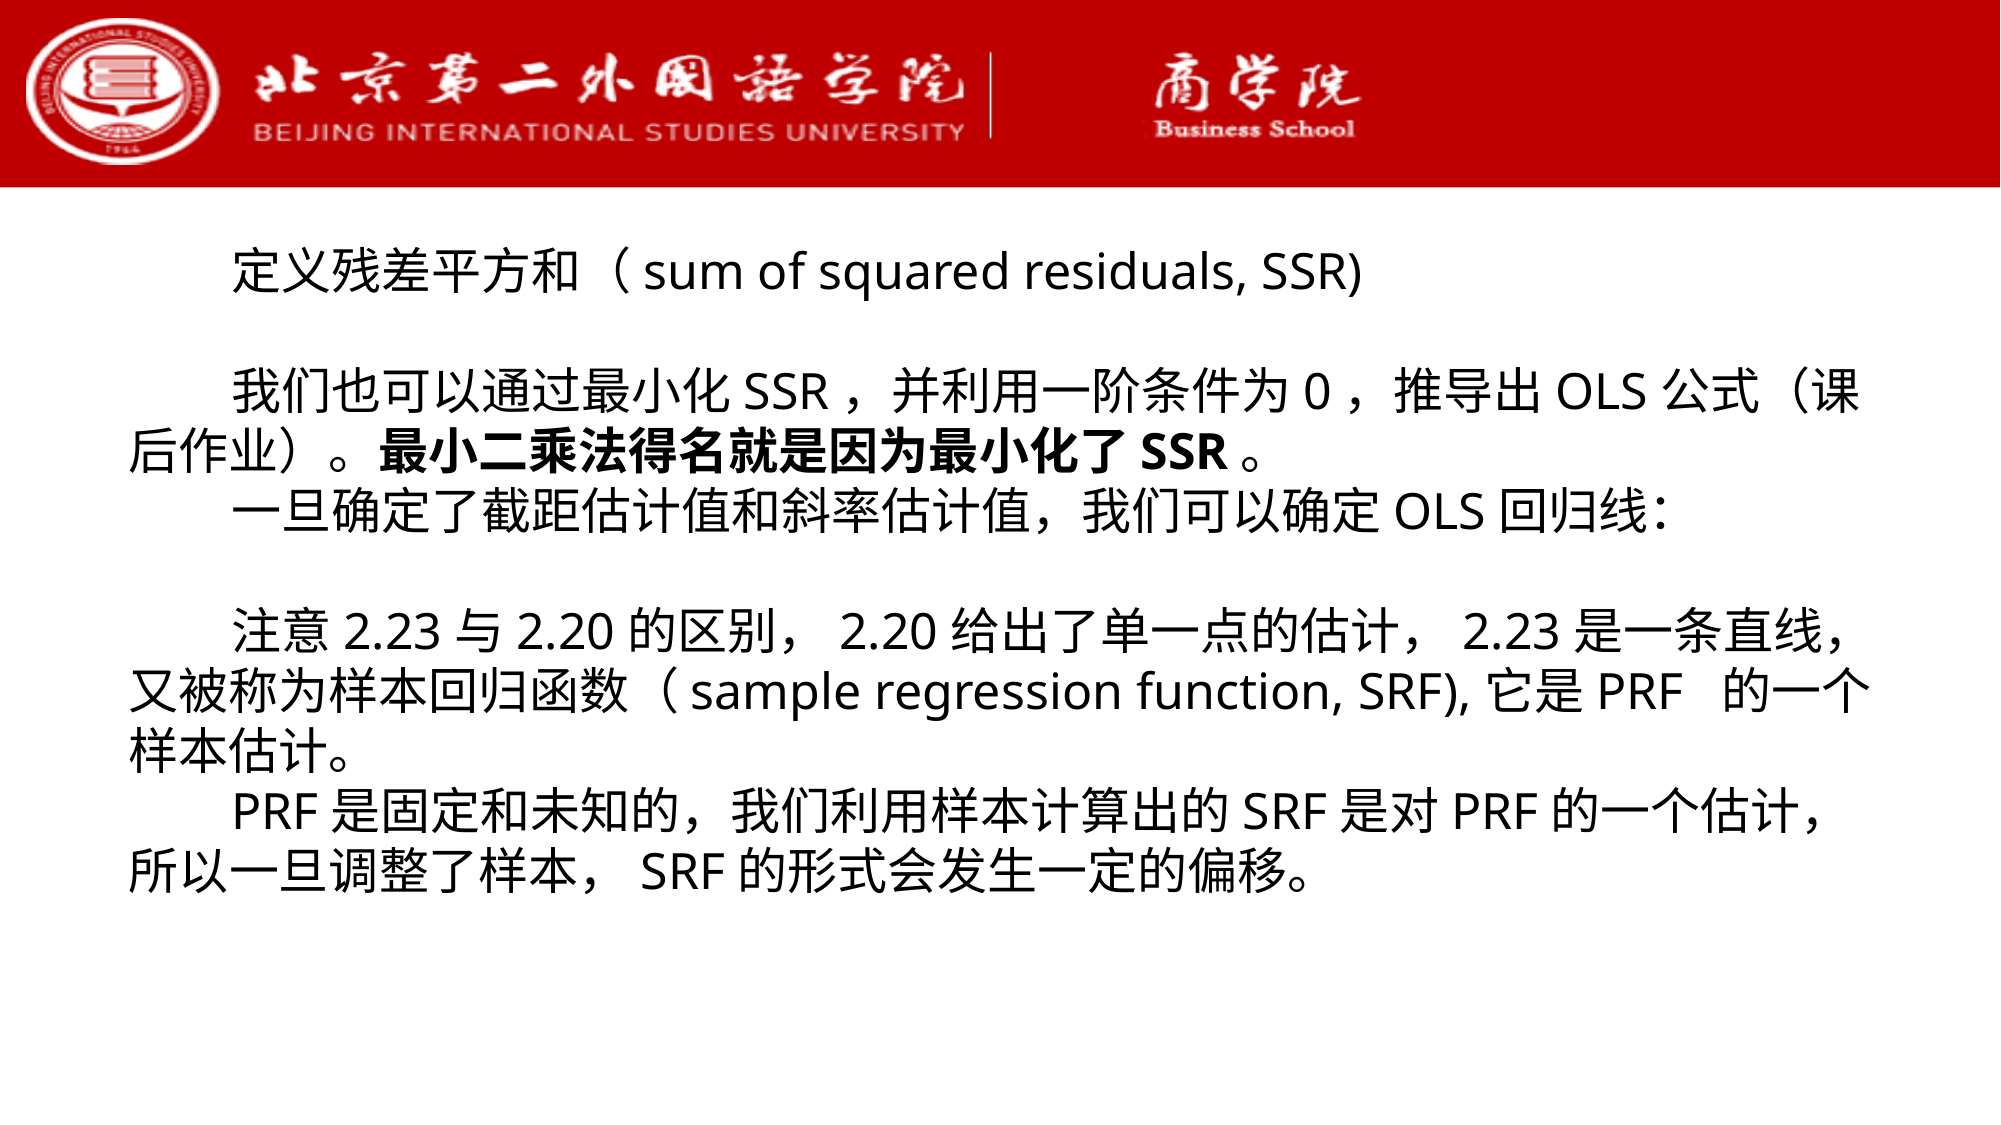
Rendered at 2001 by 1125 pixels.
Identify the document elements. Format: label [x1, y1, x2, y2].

picture [26, 18, 1693, 165]
